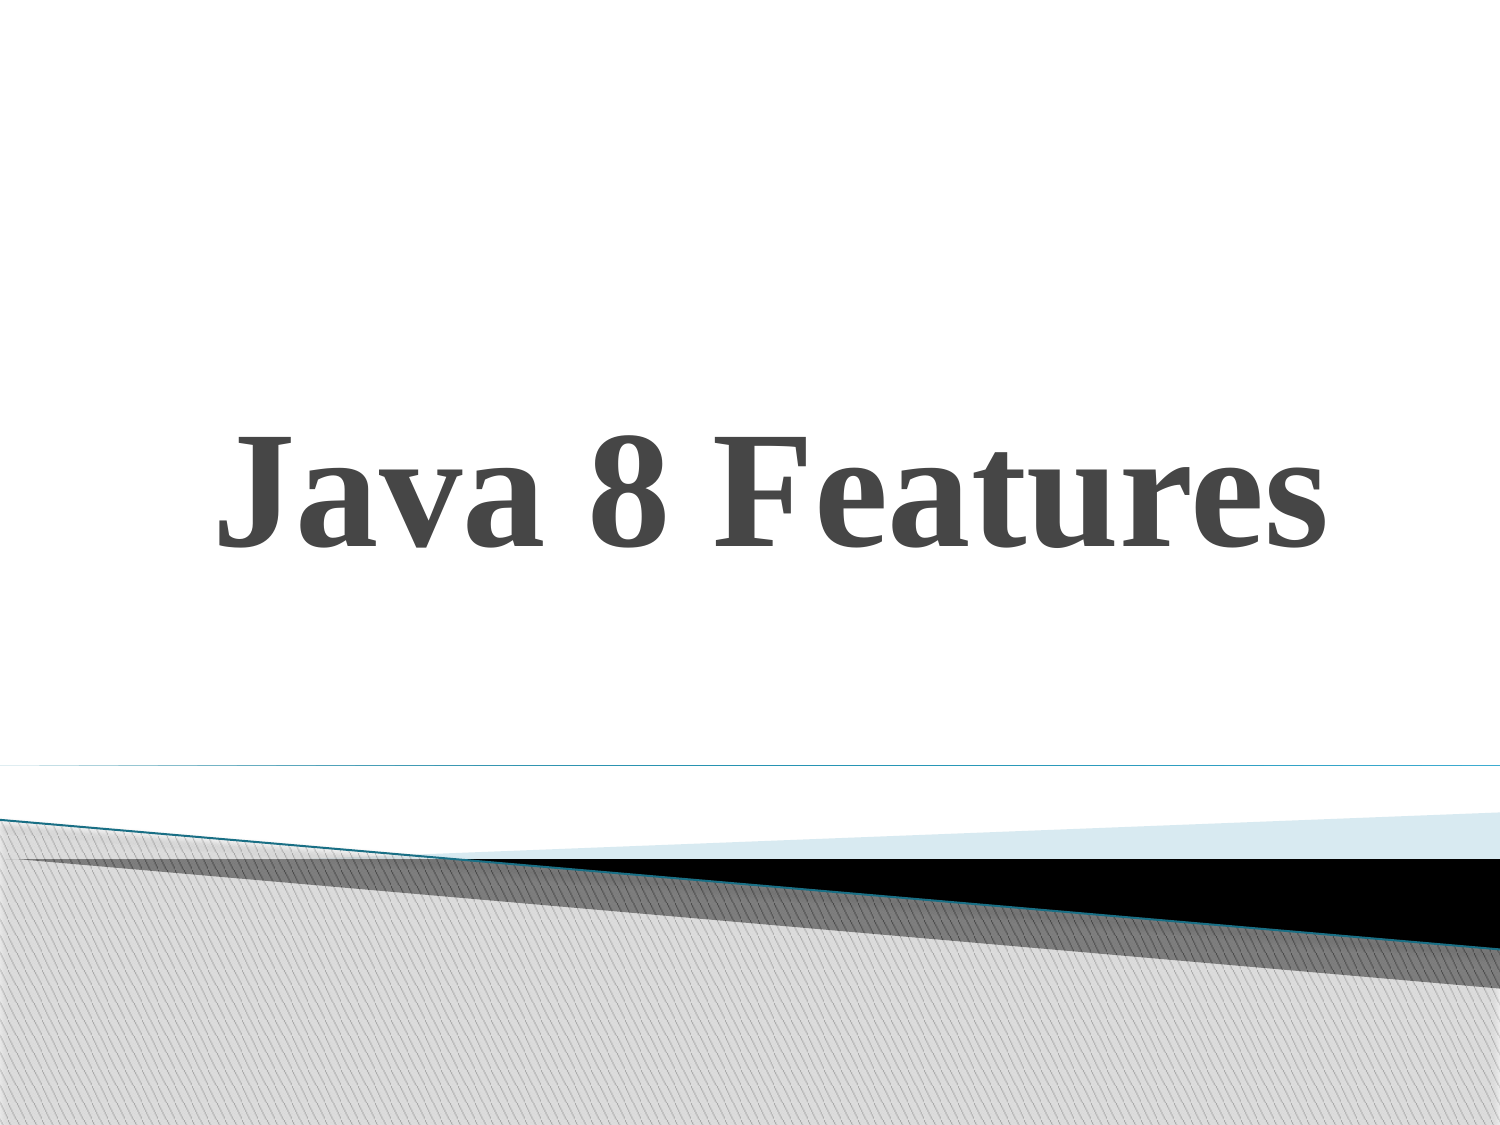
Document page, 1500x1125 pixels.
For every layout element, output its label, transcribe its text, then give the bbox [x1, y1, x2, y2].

picture [5, 859, 1500, 989]
title Java 8 Features [112, 287, 1388, 588]
